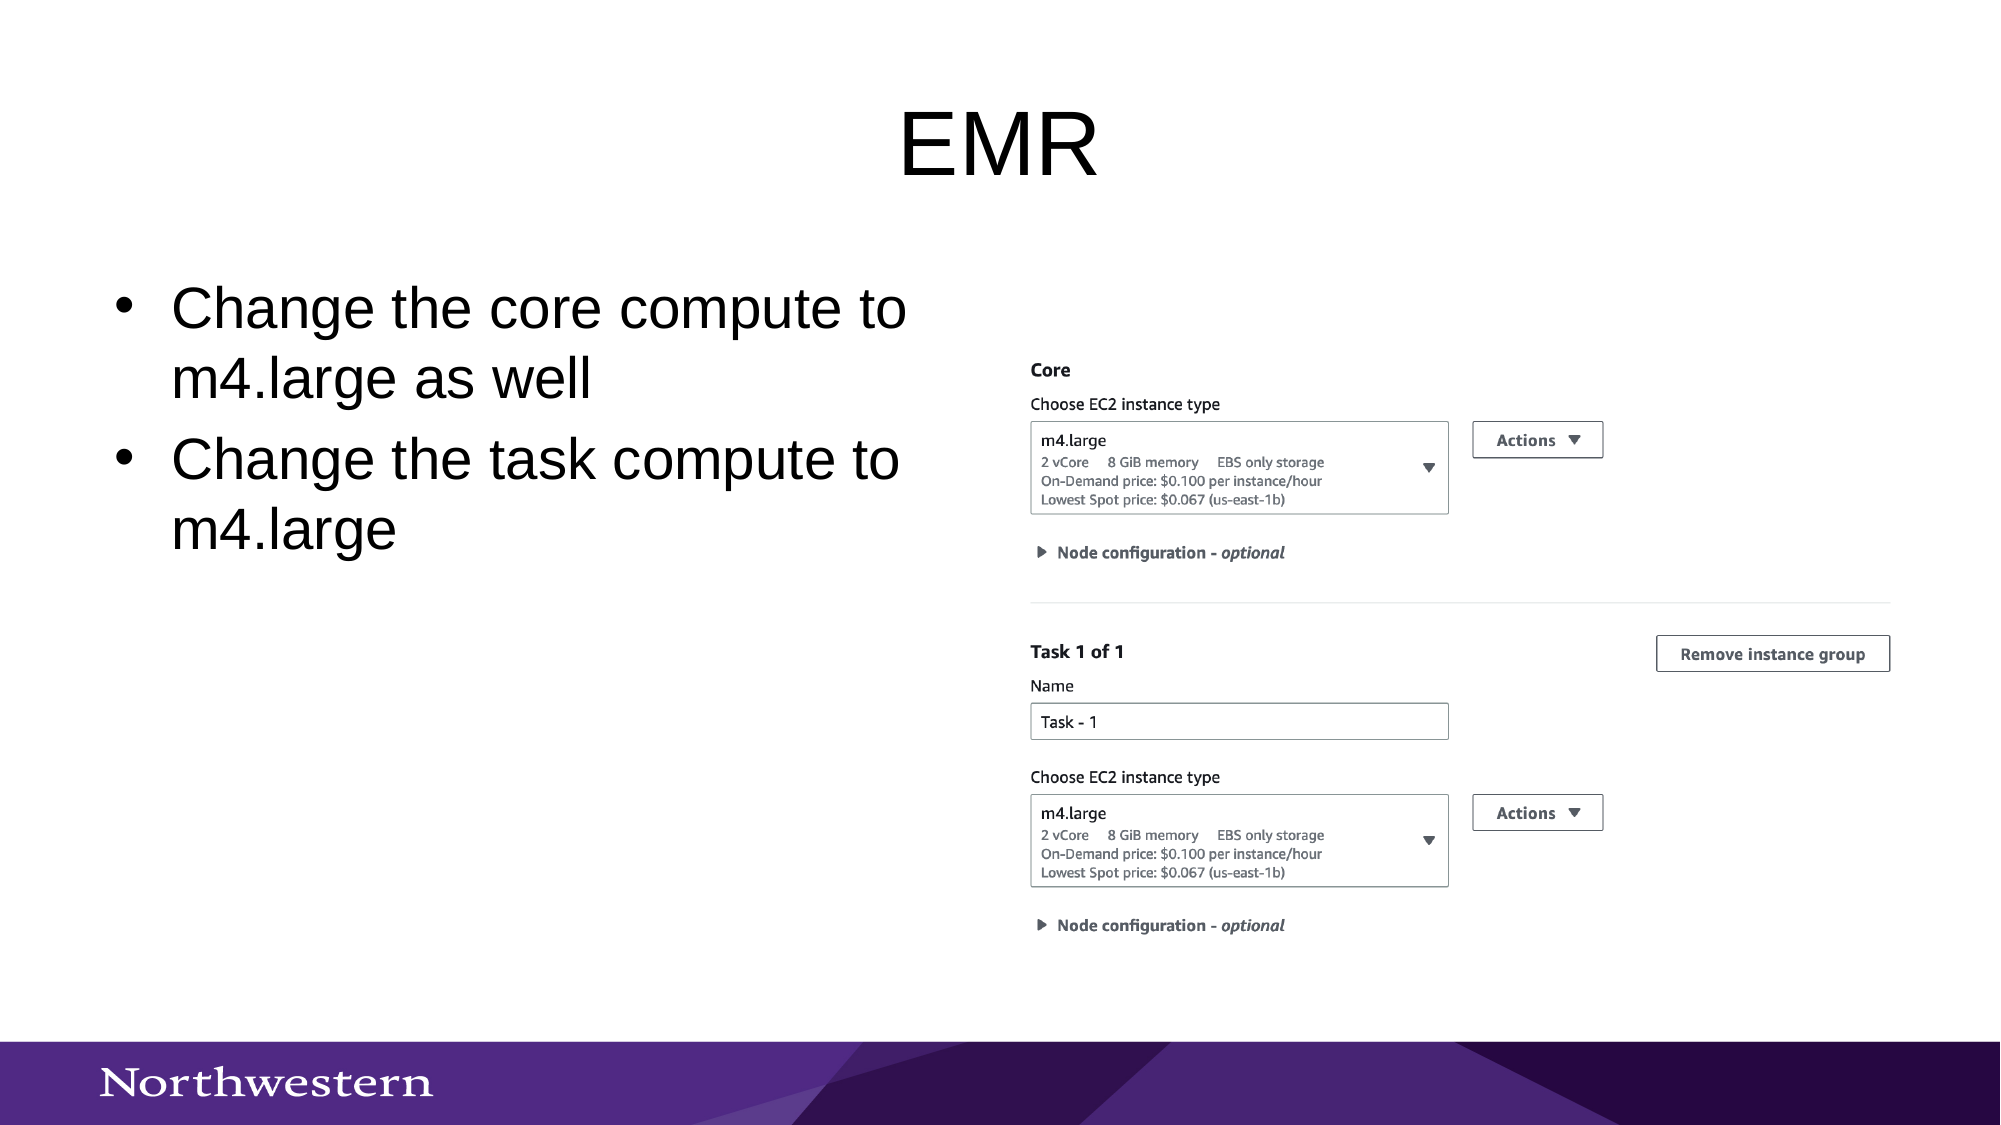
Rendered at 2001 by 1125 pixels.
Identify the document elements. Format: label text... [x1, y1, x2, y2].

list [1016, 325, 1901, 942]
title EMR [99, 45, 1900, 233]
list Change the core compute to m4.large as well Change the task compute to m4.large [99, 262, 984, 1005]
picture [0, 0, 2000, 1125]
